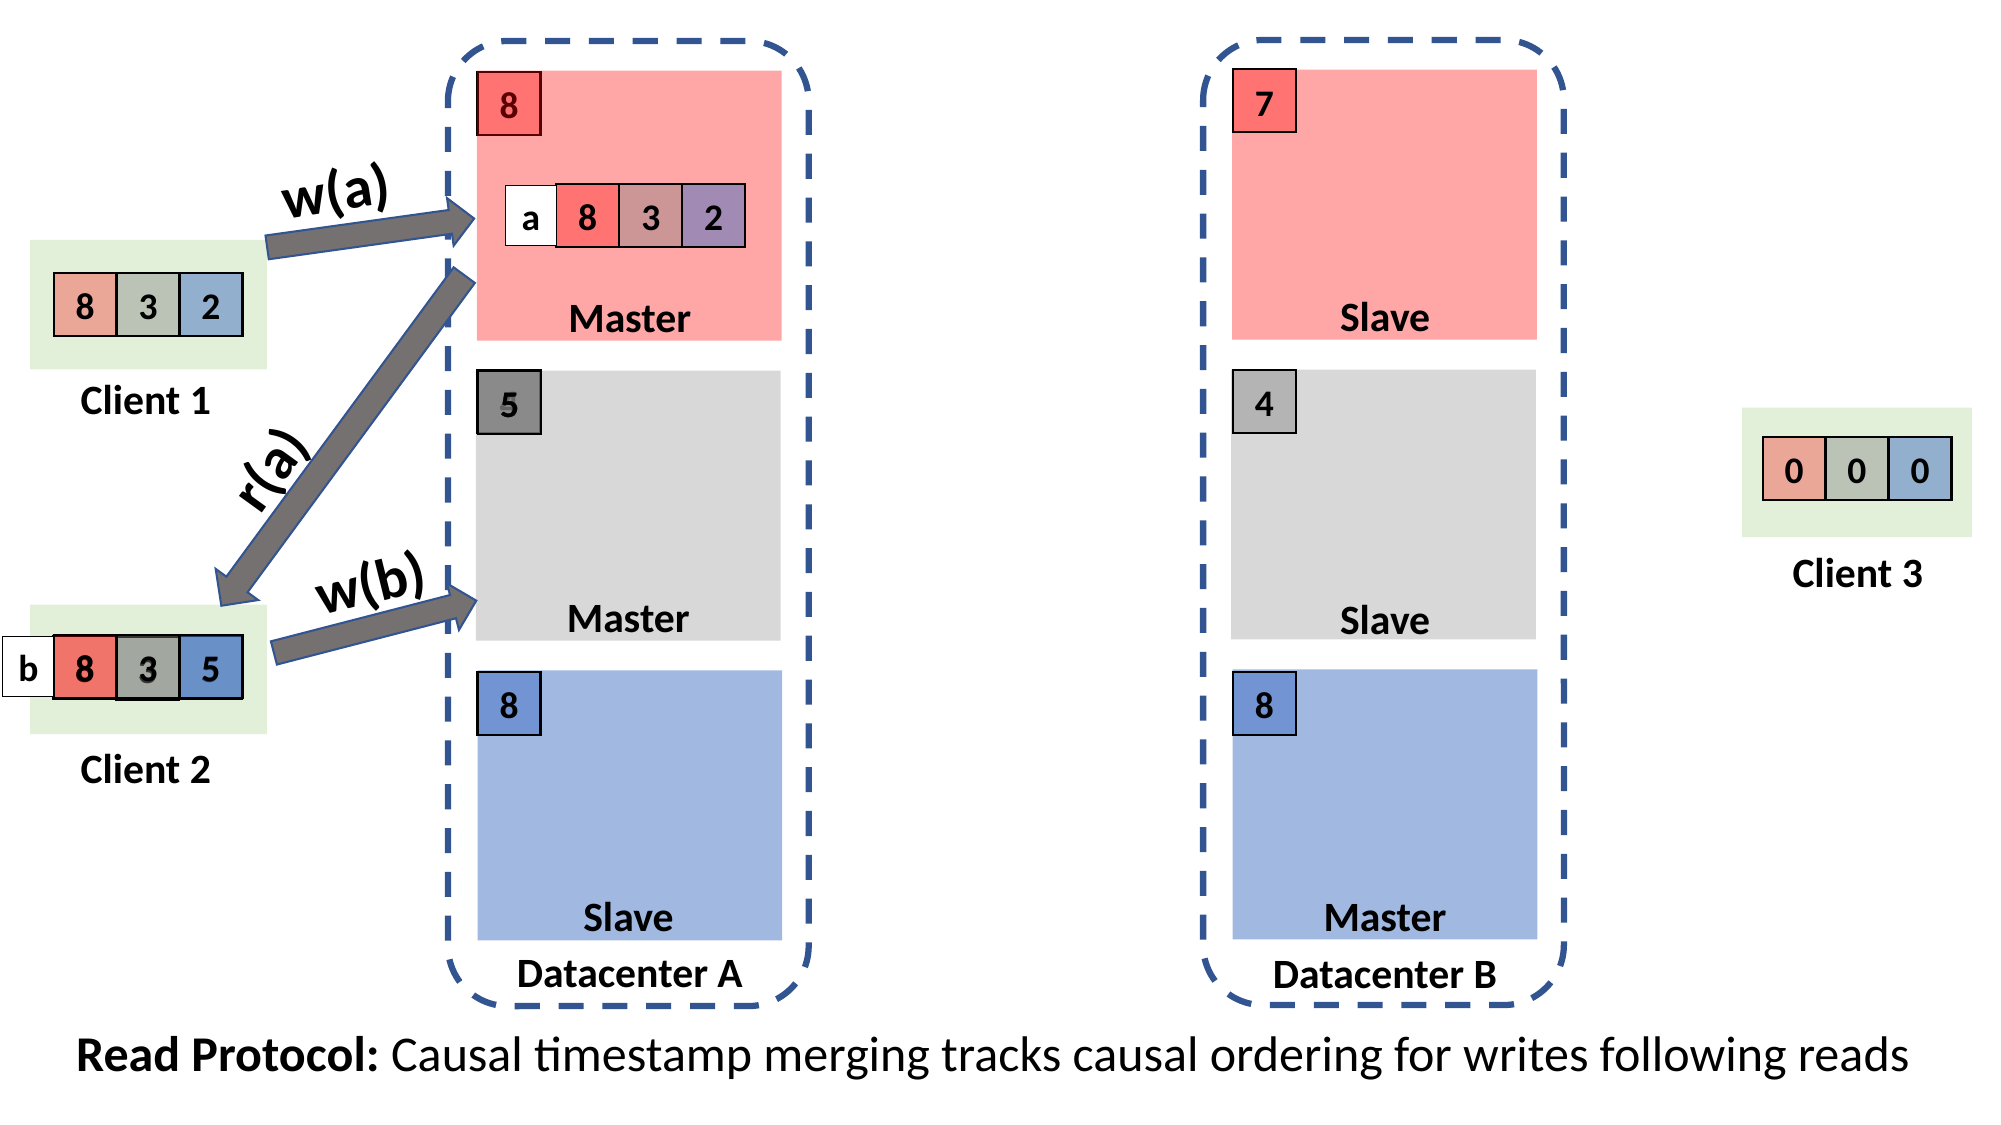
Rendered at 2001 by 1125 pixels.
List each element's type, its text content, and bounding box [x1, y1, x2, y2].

text_box [1231, 69, 1538, 341]
text_box 5 [181, 634, 244, 699]
text_box [1202, 38, 1565, 1006]
text_box 2 [178, 272, 244, 337]
text_box 8 [555, 183, 618, 248]
text_box 8 [476, 671, 542, 736]
text_box Master [520, 583, 737, 648]
text_box 8 [1232, 671, 1297, 736]
text_box [1232, 668, 1538, 940]
text_box w(a) [249, 133, 422, 243]
text_box 0 [1825, 436, 1887, 501]
text_box Datacenter A [500, 938, 760, 1004]
text_box 0 [1887, 436, 1953, 501]
text_box [269, 586, 478, 666]
text_box Read Protocol: Causal timestamp merging tracks causal ordering for writes following reads [29, 1014, 1956, 1090]
text_box 8 [53, 634, 116, 699]
text_box Master [1277, 882, 1493, 939]
text_box [29, 239, 268, 370]
text_box a [505, 185, 557, 246]
text_box Datacenter B [1255, 939, 1515, 1005]
text_box 3 [618, 183, 681, 248]
text_box 5 [477, 370, 542, 435]
text_box [1230, 368, 1537, 640]
text_box b [2, 636, 54, 697]
text_box 8 [53, 272, 116, 337]
text_box 3 [116, 634, 181, 699]
text_box Master [522, 283, 738, 349]
text_box Slave [520, 882, 737, 938]
text_box [265, 195, 476, 261]
text_box 0 [1762, 436, 1825, 501]
text_box 3 [116, 272, 178, 337]
text_box r(a) [185, 376, 348, 557]
text_box [446, 39, 810, 1008]
text_box 4 [1232, 369, 1297, 434]
text_box [214, 265, 477, 607]
text_box Slave [1277, 282, 1493, 348]
text_box w(b) [281, 519, 459, 641]
text_box [475, 370, 782, 642]
text_box [1741, 407, 1973, 538]
text_box 2 [681, 183, 746, 248]
text_box Client 1 [38, 365, 254, 431]
text_box [29, 604, 268, 735]
text_box Client 2 [38, 734, 254, 799]
text_box 7 [1232, 68, 1297, 133]
text_box Client 3 [1750, 538, 1966, 604]
text_box Slave [1277, 585, 1493, 651]
